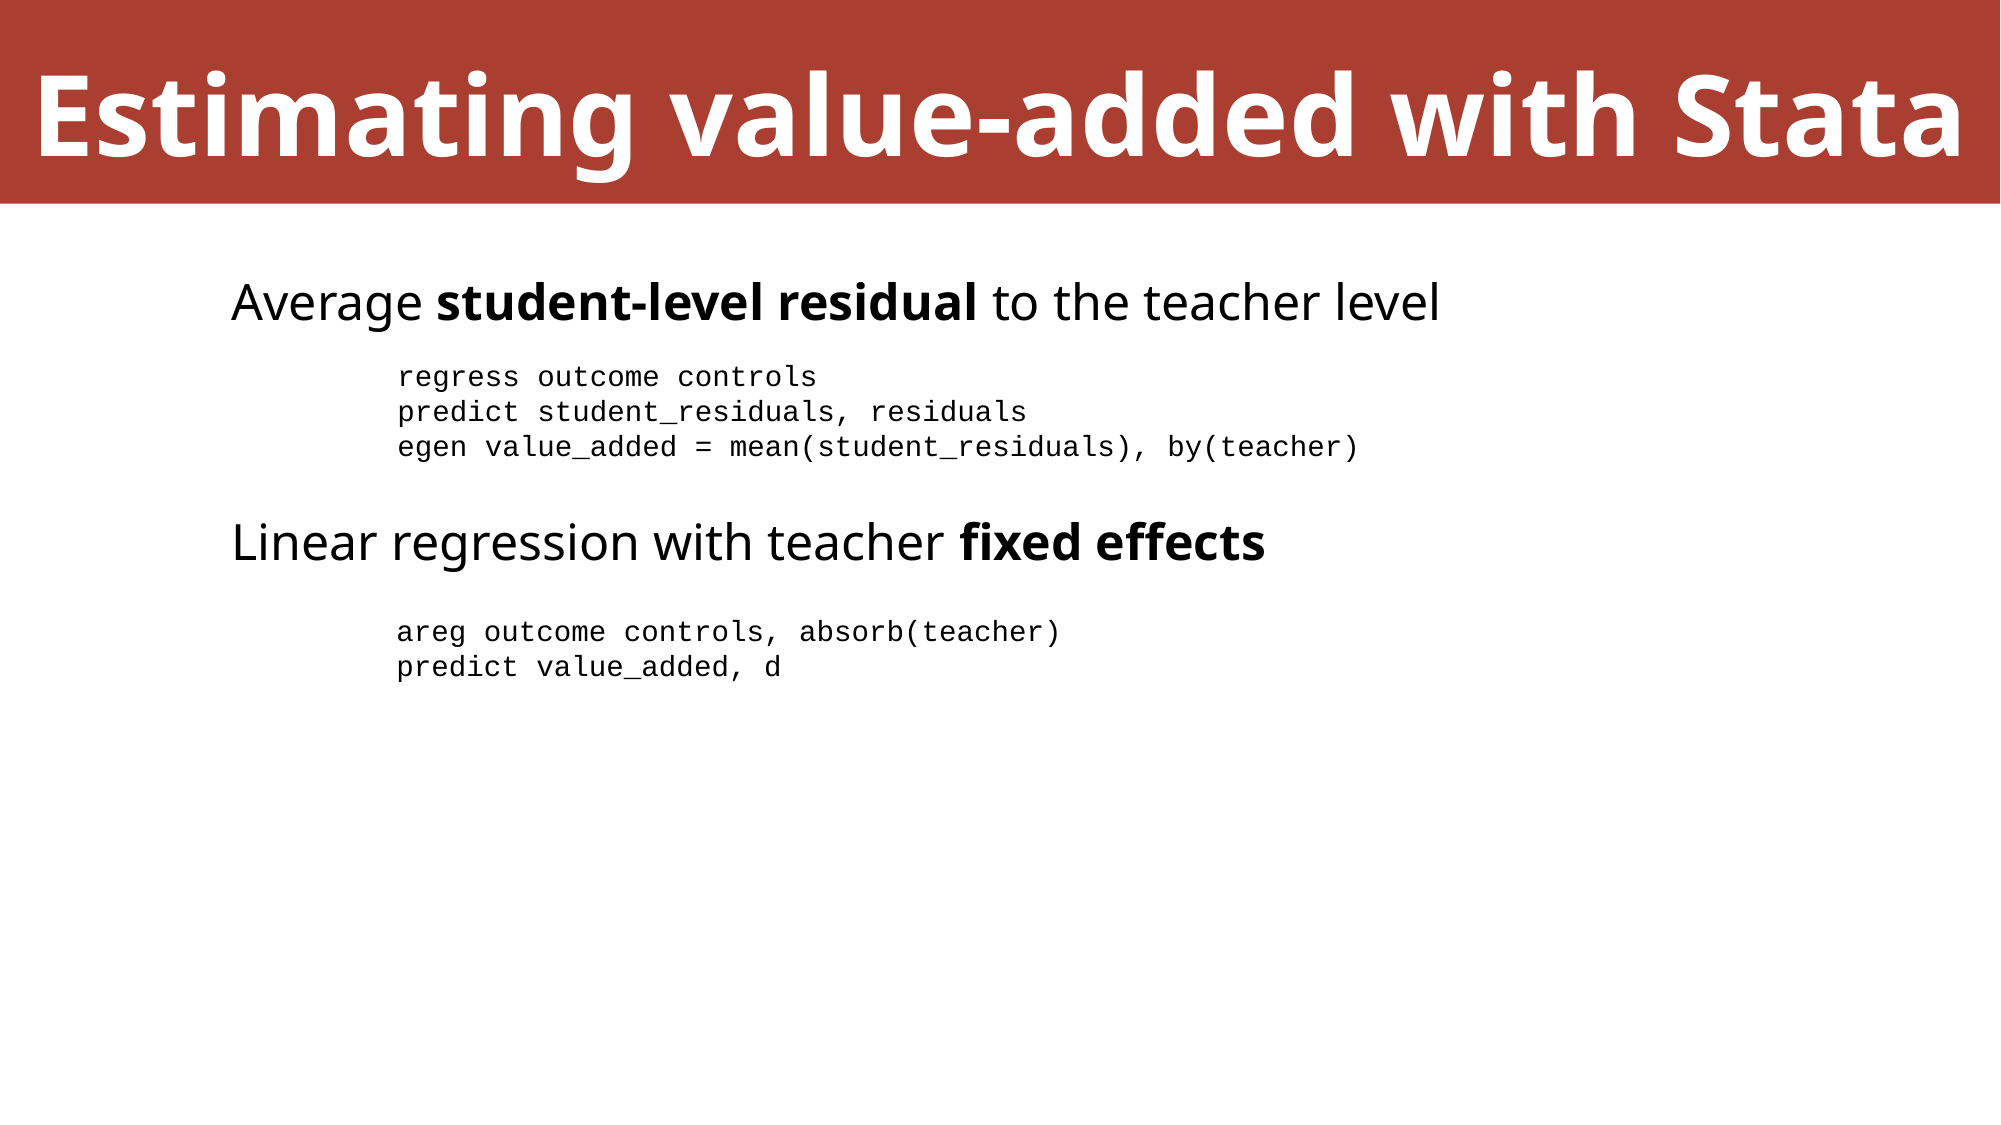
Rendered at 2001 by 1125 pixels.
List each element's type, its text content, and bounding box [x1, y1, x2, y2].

text_box areg outcome controls, absorb(teacher) predict value_added, d [381, 604, 1077, 690]
text_box regress outcome controls predict student_residuals, residuals egen value_added = mean(student_residuals), by(teacher) [382, 349, 1375, 470]
title Estimating value-added with Stata [0, 0, 2000, 187]
list Average student-level residual to the teacher level Linear regression with teacher fixed effects [216, 262, 2000, 1000]
